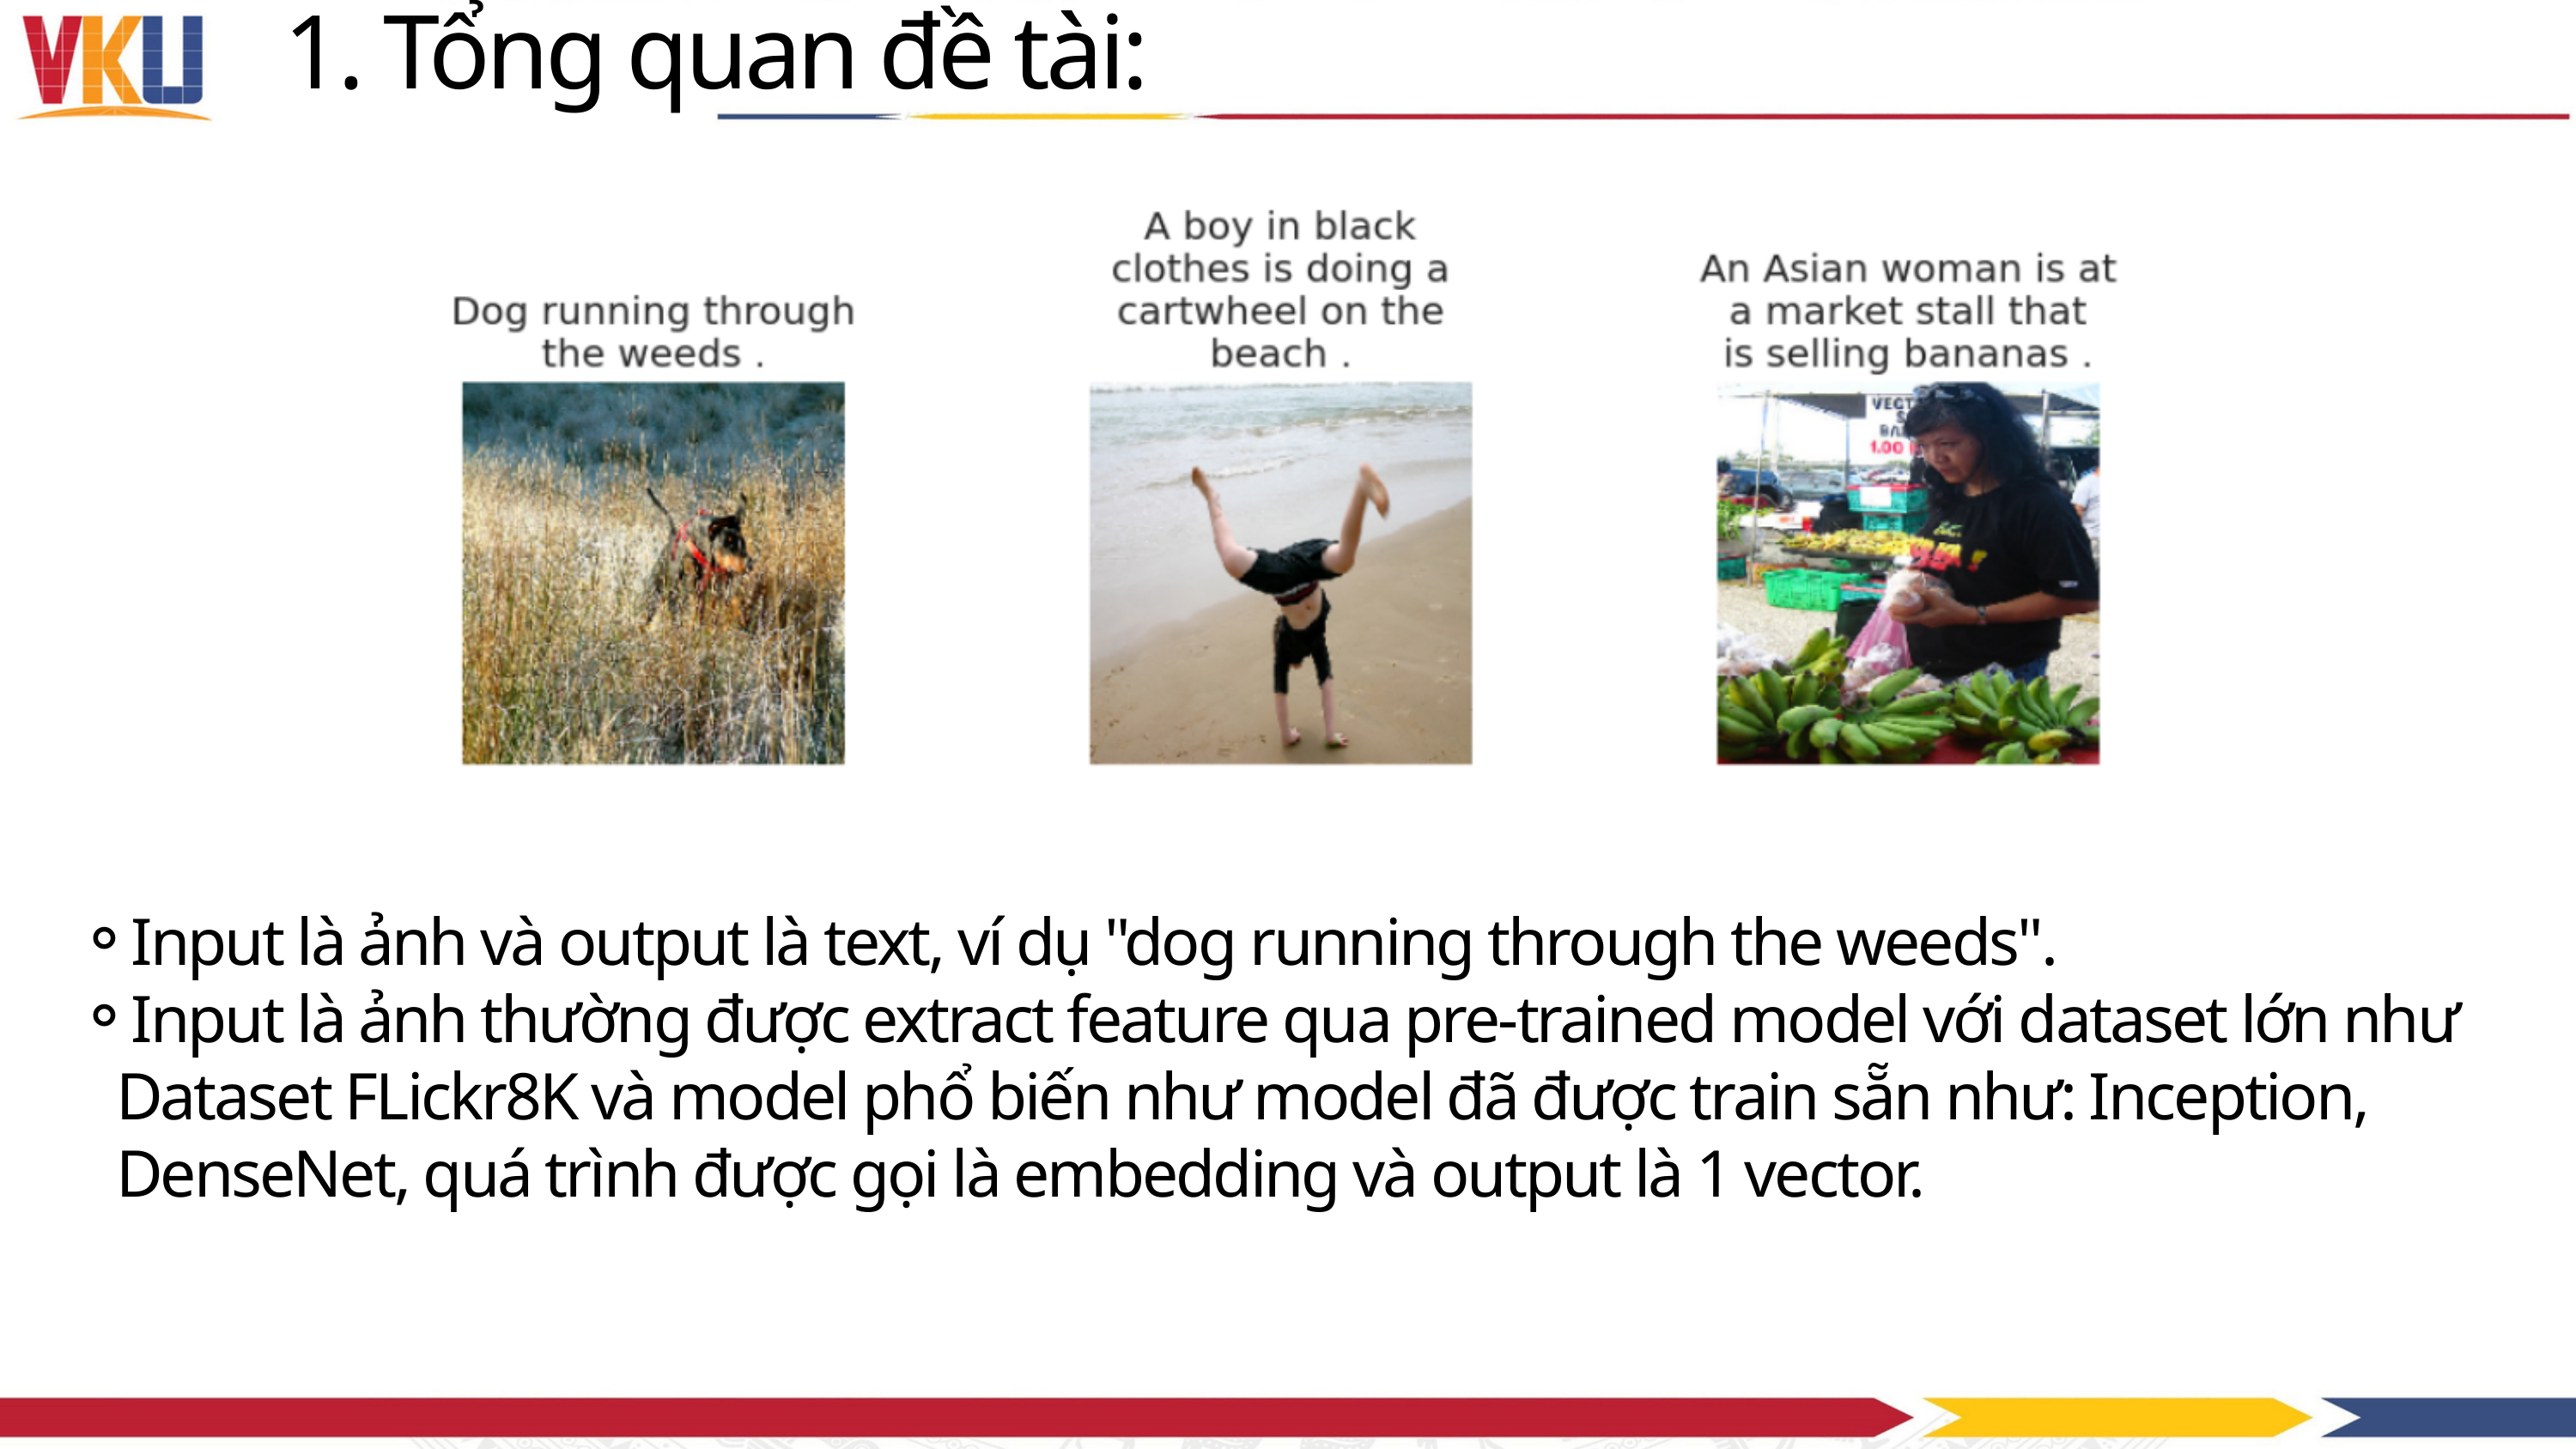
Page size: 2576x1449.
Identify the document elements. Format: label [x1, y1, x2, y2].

text_box [0, 0, 2576, 1449]
text_box [407, 191, 2169, 822]
